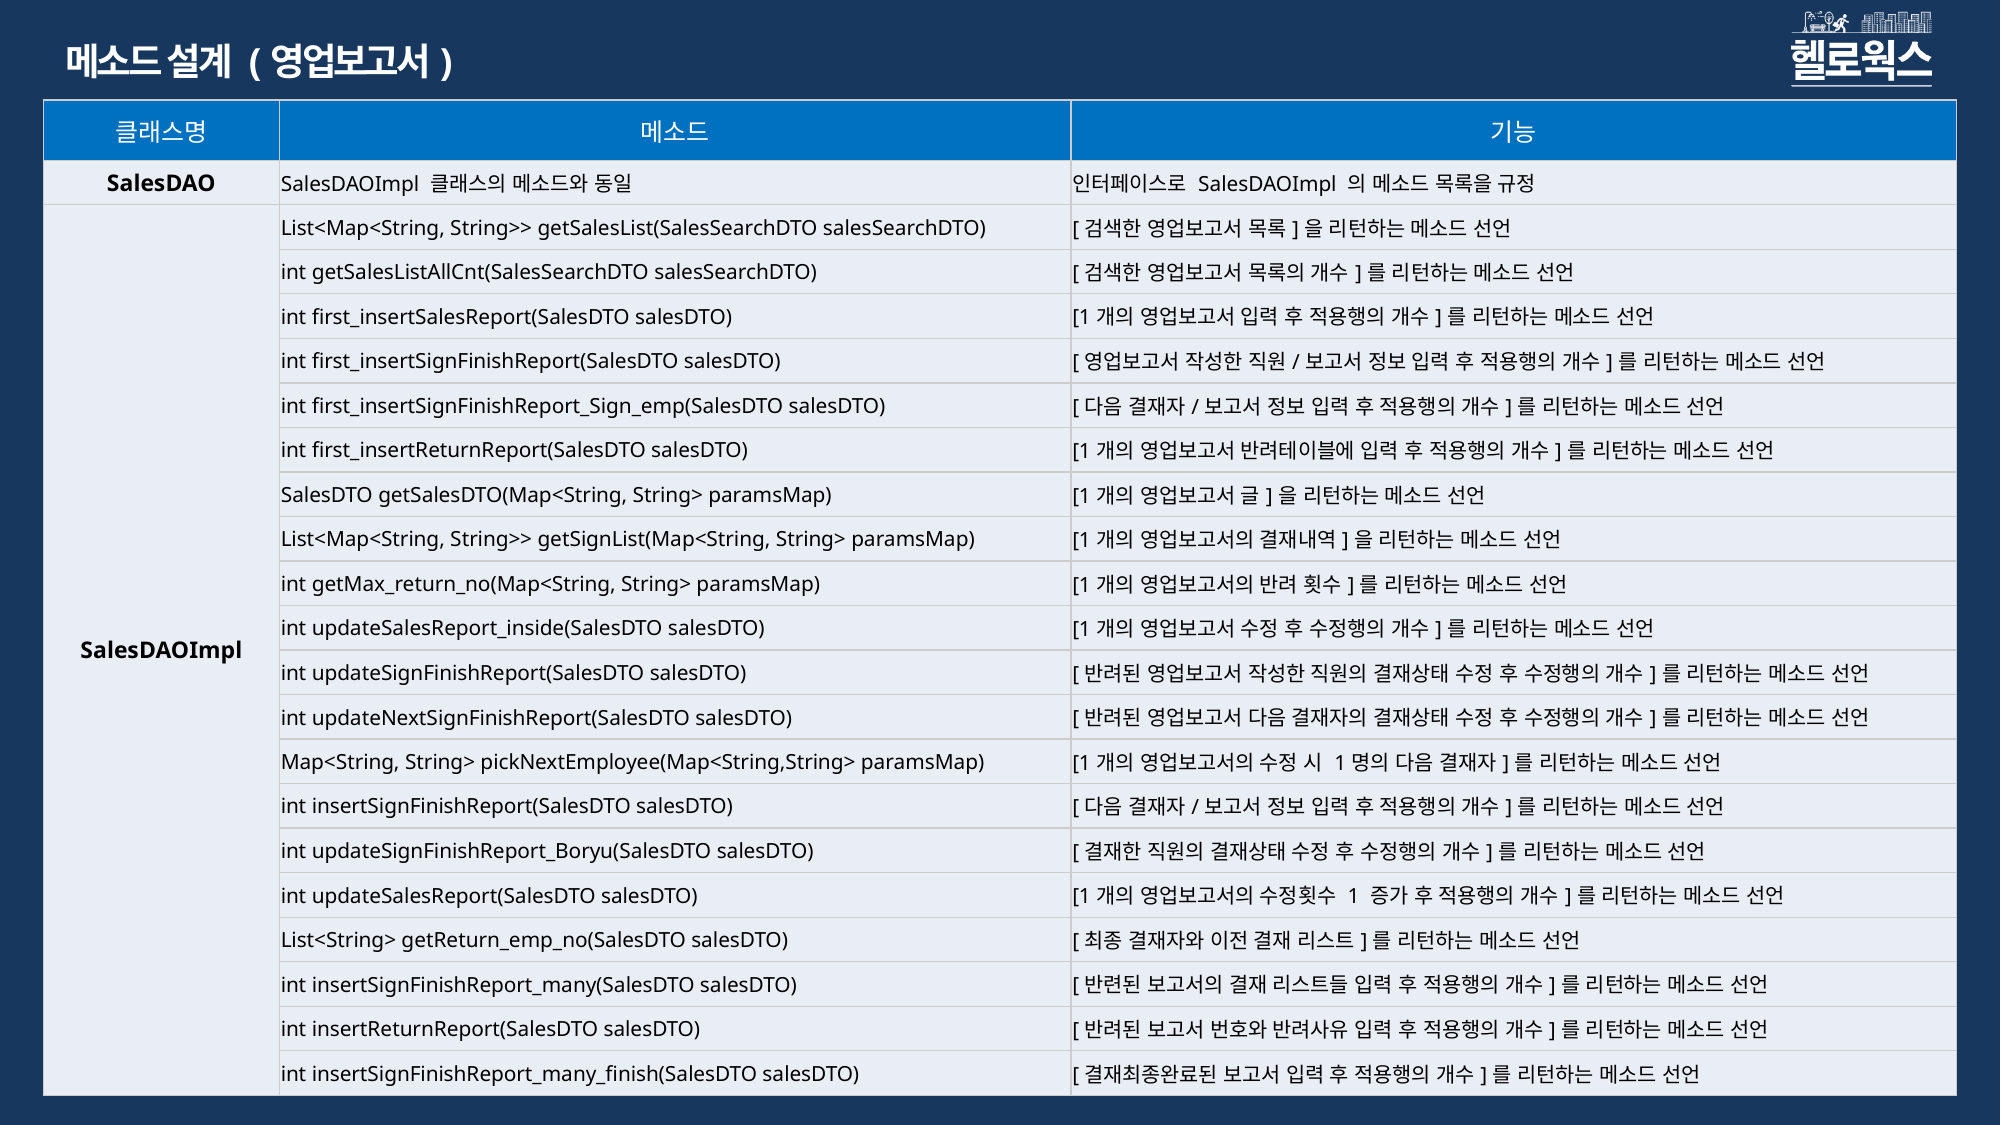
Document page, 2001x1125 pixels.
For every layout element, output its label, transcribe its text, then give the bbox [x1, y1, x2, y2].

table_cell int getSalesListAllCnt(SalesSearchDTO salesSearchDTO) [280, 250, 1070, 293]
table_cell int getMax_return_no(Map<String, String> paramsMap) [280, 562, 1070, 605]
table_header 기능 [1072, 101, 1956, 160]
table_cell int updateSalesReport_inside(SalesDTO salesDTO) [280, 606, 1070, 649]
table_cell int insertSignFinishReport_many(SalesDTO salesDTO) [280, 962, 1070, 1006]
table_cell SalesDAOImpl [44, 205, 279, 1095]
table_cell int insertSignFinishReport(SalesDTO salesDTO) [280, 784, 1070, 827]
table_cell [결재최종완료된 보고서 입력 후 적용행의 개수]를 리턴하는 메소드 선언 [1072, 1051, 1956, 1095]
table_cell int first_insertSignFinishReport_Sign_emp(SalesDTO salesDTO) [280, 384, 1070, 427]
table_cell List<Map<String, String>> getSignList(Map<String, String> paramsMap) [280, 517, 1070, 560]
table_cell int insertSignFinishReport_many_finish(SalesDTO salesDTO) [280, 1051, 1070, 1095]
table_cell [영업보고서 작성한 직원/보고서 정보 입력 후 적용행의 개수]를 리턴하는 메소드 선언 [1072, 339, 1956, 382]
table_cell [검색한 영업보고서 목록의 개수]를 리턴하는 메소드 선언 [1072, 250, 1956, 293]
table_cell [반려된 영업보고서 다음 결재자의 결재상태 수정 후 수정행의 개수]를 리턴하는 메소드 선언 [1072, 695, 1956, 738]
table_cell [반려된 보고서 번호와 반려사유 입력 후 적용행의 개수]를 리턴하는 메소드 선언 [1072, 1007, 1956, 1050]
table_cell [1개의 영업보고서의 수정 시 1명의 다음 결재자]를 리턴하는 메소드 선언 [1072, 740, 1956, 783]
table_cell int insertReturnReport(SalesDTO salesDTO) [280, 1007, 1070, 1050]
table_cell int updateSignFinishReport(SalesDTO salesDTO) [280, 651, 1070, 694]
table_cell [1개의 영업보고서의 수정횟수 1 증가 후 적용행의 개수]를 리턴하는 메소드 선언 [1072, 873, 1956, 917]
table_cell [결재한 직원의 결재상태 수정 후 수정행의 개수]를 리턴하는 메소드 선언 [1072, 829, 1956, 872]
table_cell int first_insertSalesReport(SalesDTO salesDTO) [280, 294, 1070, 338]
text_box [50, 30, 468, 91]
table_cell [다음 결재자/보고서 정보 입력 후 적용행의 개수]를 리턴하는 메소드 선언 [1072, 784, 1956, 827]
table_cell int updateNextSignFinishReport(SalesDTO salesDTO) [280, 695, 1070, 738]
table_cell int first_insertReturnReport(SalesDTO salesDTO) [280, 428, 1070, 471]
table_cell [반련된 보고서의 결재 리스트들 입력 후 적용행의 개수]를 리턴하는 메소드 선언 [1072, 962, 1956, 1006]
table_cell [1개의 영업보고서 입력 후 적용행의 개수]를 리턴하는 메소드 선언 [1072, 294, 1956, 338]
table_cell [반려된 영업보고서 작성한 직원의 결재상태 수정 후 수정행의 개수]를 리턴하는 메소드 선언 [1072, 651, 1956, 694]
table_cell [1개의 영업보고서 반려테이블에 입력 후 적용행의 개수]를 리턴하는 메소드 선언 [1072, 428, 1956, 471]
table_cell [검색한 영업보고서 목록]을 리턴하는 메소드 선언 [1072, 205, 1956, 249]
table_cell List<String> getReturn_emp_no(SalesDTO salesDTO) [280, 918, 1070, 961]
table_cell [최종 결재자와 이전 결재 리스트]를 리턴하는 메소드 선언 [1072, 918, 1956, 961]
table_cell [1개의 영업보고서 수정 후 수정행의 개수]를 리턴하는 메소드 선언 [1072, 606, 1956, 649]
table_cell List<Map<String, String>> getSalesList(SalesSearchDTO salesSearchDTO) [280, 205, 1070, 249]
table_cell [다음 결재자/보고서 정보 입력 후 적용행의 개수]를 리턴하는 메소드 선언 [1072, 384, 1956, 427]
table_cell int updateSignFinishReport_Boryu(SalesDTO salesDTO) [280, 829, 1070, 872]
table_header 메소드 [280, 101, 1070, 160]
table_cell Map<String, String> pickNextEmployee(Map<String,String> paramsMap) [280, 740, 1070, 783]
table_cell SalesDTO getSalesDTO(Map<String, String> paramsMap) [280, 473, 1070, 516]
table_cell SalesDAOImpl 클래스의 메소드와 동일 [280, 161, 1070, 204]
table_cell int updateSalesReport(SalesDTO salesDTO) [280, 873, 1070, 917]
table_cell [1개의 영업보고서의 반려 횟수]를 리턴하는 메소드 선언 [1072, 562, 1956, 605]
table_cell int first_insertSignFinishReport(SalesDTO salesDTO) [280, 339, 1070, 382]
picture [1791, 11, 1932, 91]
table_cell 인터페이스로 SalesDAOImpl 의 메소드 목록을 규정 [1072, 161, 1956, 204]
table_cell [1개의 영업보고서의 결재내역]을 리턴하는 메소드 선언 [1072, 517, 1956, 560]
table_cell [1개의 영업보고서 글]을 리턴하는 메소드 선언 [1072, 473, 1956, 516]
table_header 클래스명 [44, 101, 279, 160]
table_cell SalesDAO [44, 161, 279, 204]
